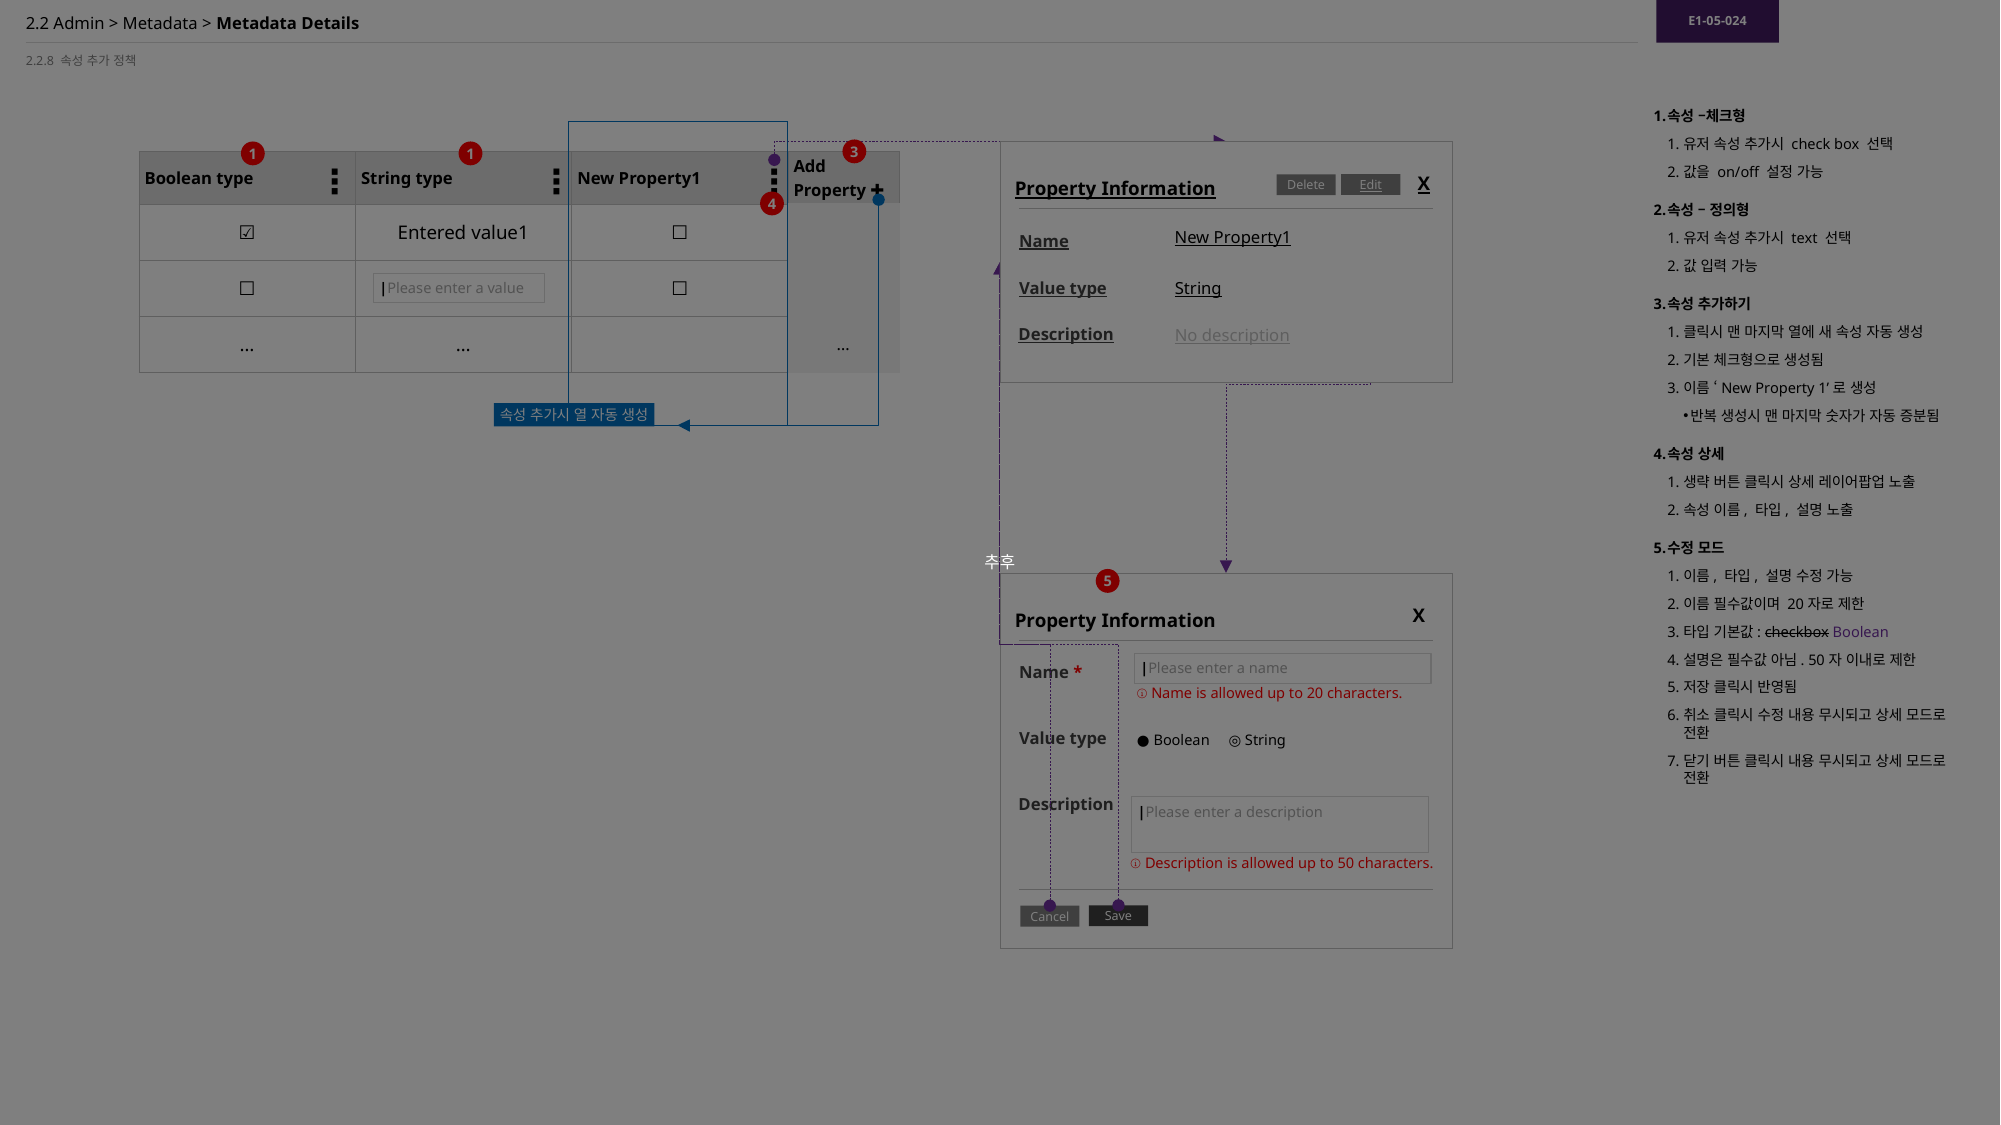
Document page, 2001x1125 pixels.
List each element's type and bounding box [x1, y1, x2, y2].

text_box [0, 0, 2000, 1125]
